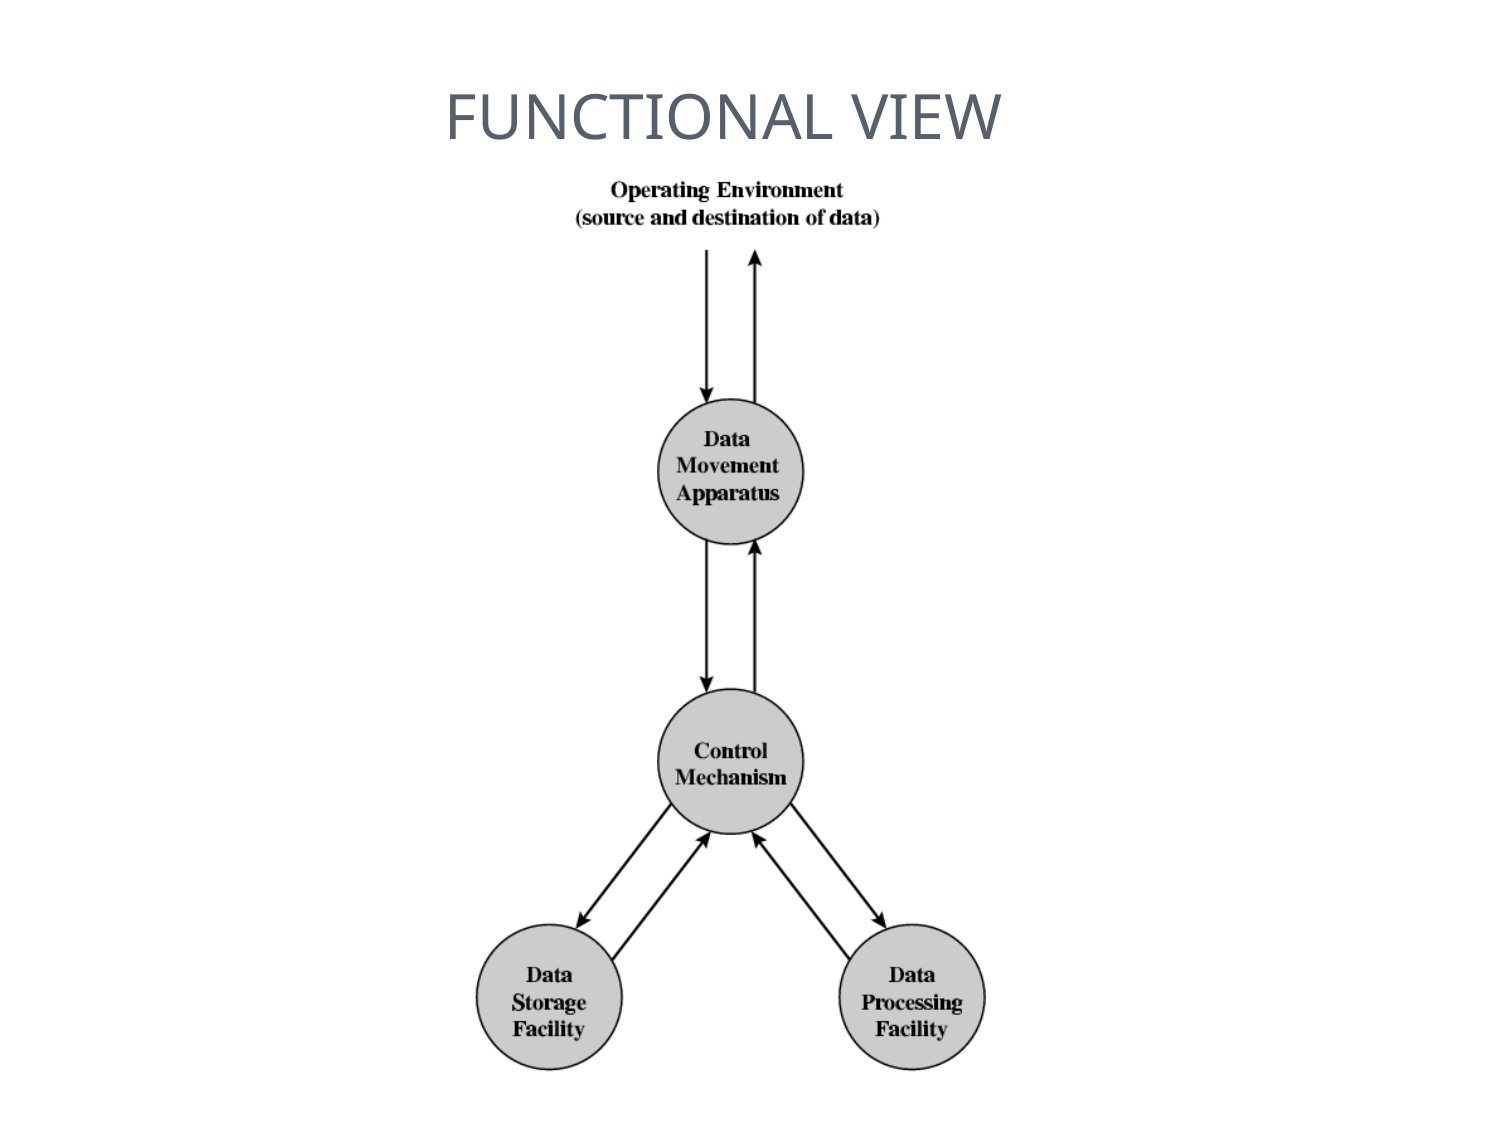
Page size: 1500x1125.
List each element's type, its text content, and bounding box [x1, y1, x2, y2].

title Functional View [442, 0, 1044, 152]
picture [461, 161, 987, 1114]
